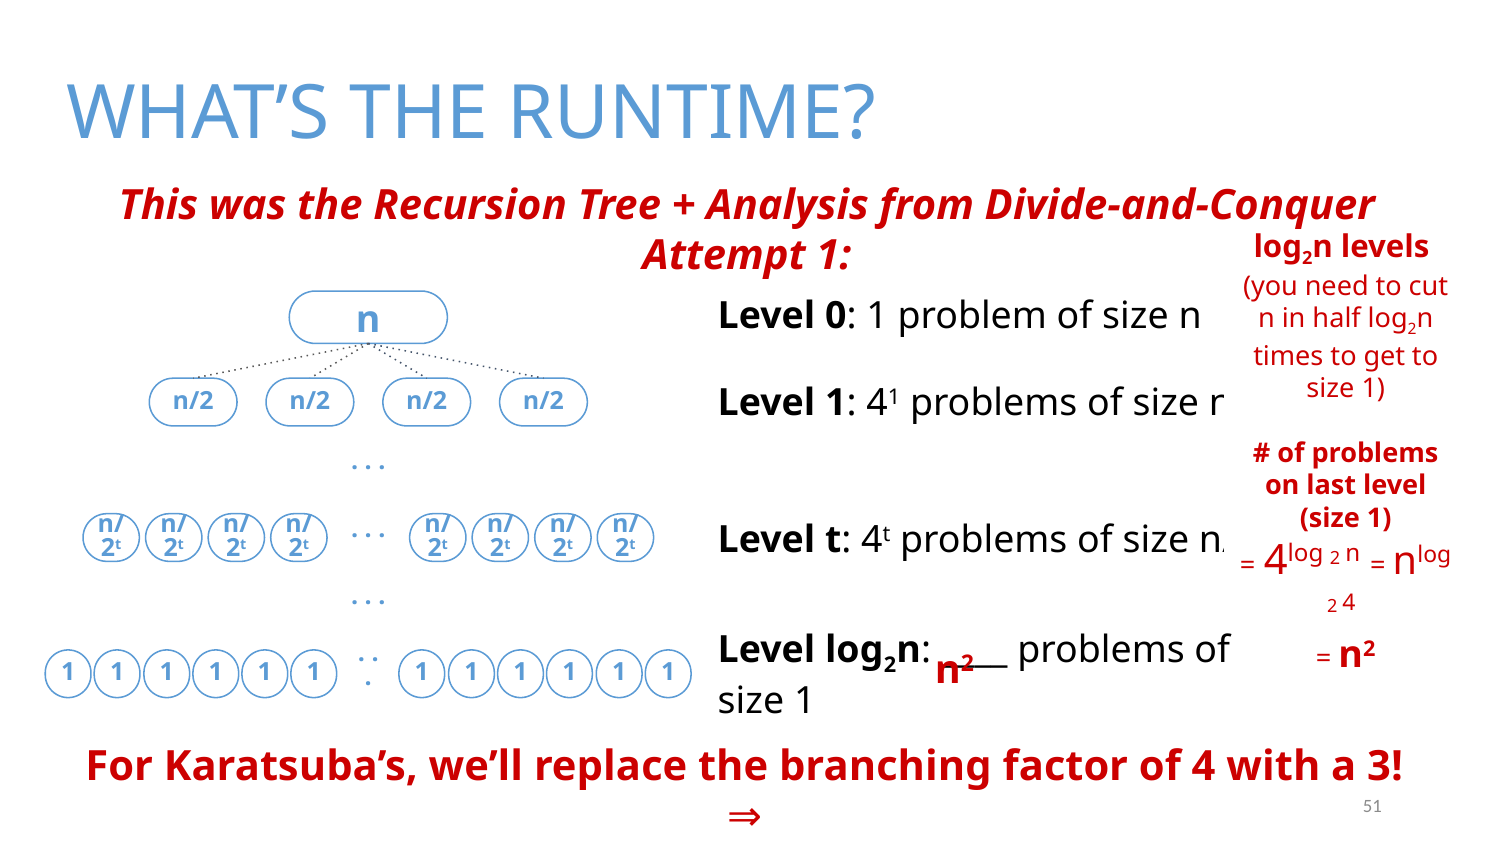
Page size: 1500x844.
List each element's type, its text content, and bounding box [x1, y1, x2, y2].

text_box 1 [448, 649, 495, 698]
text_box n/2t [270, 513, 328, 562]
text_box n/2 [499, 378, 588, 426]
text_box 1 [241, 649, 288, 698]
text_box n/2t [409, 513, 466, 562]
text_box 1 [290, 649, 337, 698]
text_box · · · [340, 445, 397, 493]
text_box · · · [340, 580, 397, 628]
text_box 1 [143, 649, 190, 698]
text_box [193, 343, 309, 379]
text_box Level 0: 1 problem of size n [717, 278, 1224, 349]
text_box n [289, 291, 448, 343]
text_box 1 [45, 649, 91, 698]
text_box n/2t [472, 513, 529, 562]
text_box n2 [919, 629, 990, 692]
title WHAT’S THE RUNTIME? [51, 60, 1449, 167]
text_box Level t: 4t problems of size n/2t [717, 502, 1224, 573]
text_box 1 [94, 649, 140, 698]
text_box n/2t [208, 513, 265, 562]
text_box 1 [546, 649, 593, 698]
text_box n/2 [266, 379, 354, 426]
text_box 1 [398, 649, 445, 698]
text_box 1 [192, 649, 239, 698]
text_box n/2t [83, 513, 140, 562]
text_box n/2 [382, 379, 471, 426]
text_box Level 1: 41 problems of size n/2 [717, 365, 1224, 436]
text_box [309, 343, 368, 379]
text_box This was the Recursion Tree + Analysis from Divide-and-Conquer Attempt 1: [45, 192, 1449, 263]
text_box 1 [596, 649, 643, 698]
text_box n/2t [597, 513, 654, 562]
text_box n/2t [534, 513, 592, 562]
text_box n/2t [145, 513, 202, 562]
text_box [368, 343, 544, 379]
text_box 1 [645, 649, 692, 698]
text_box log2n levels (you need to cut n in half log2n times to get to size 1) # of problems on last level (size 1) = 4log 2 n = nlog 2 4 = n2 [1224, 277, 1468, 623]
text_box · · · [345, 649, 392, 698]
text_box · · · [340, 513, 397, 562]
text_box 1 [497, 649, 544, 698]
text_box n/2 [149, 378, 238, 426]
text_box For Karatsuba’s, we’ll replace the branching factor of 4 with a 3! ⇒ [48, 753, 1452, 825]
text_box Level log2n: ____ problems of size 1 [717, 638, 1274, 709]
